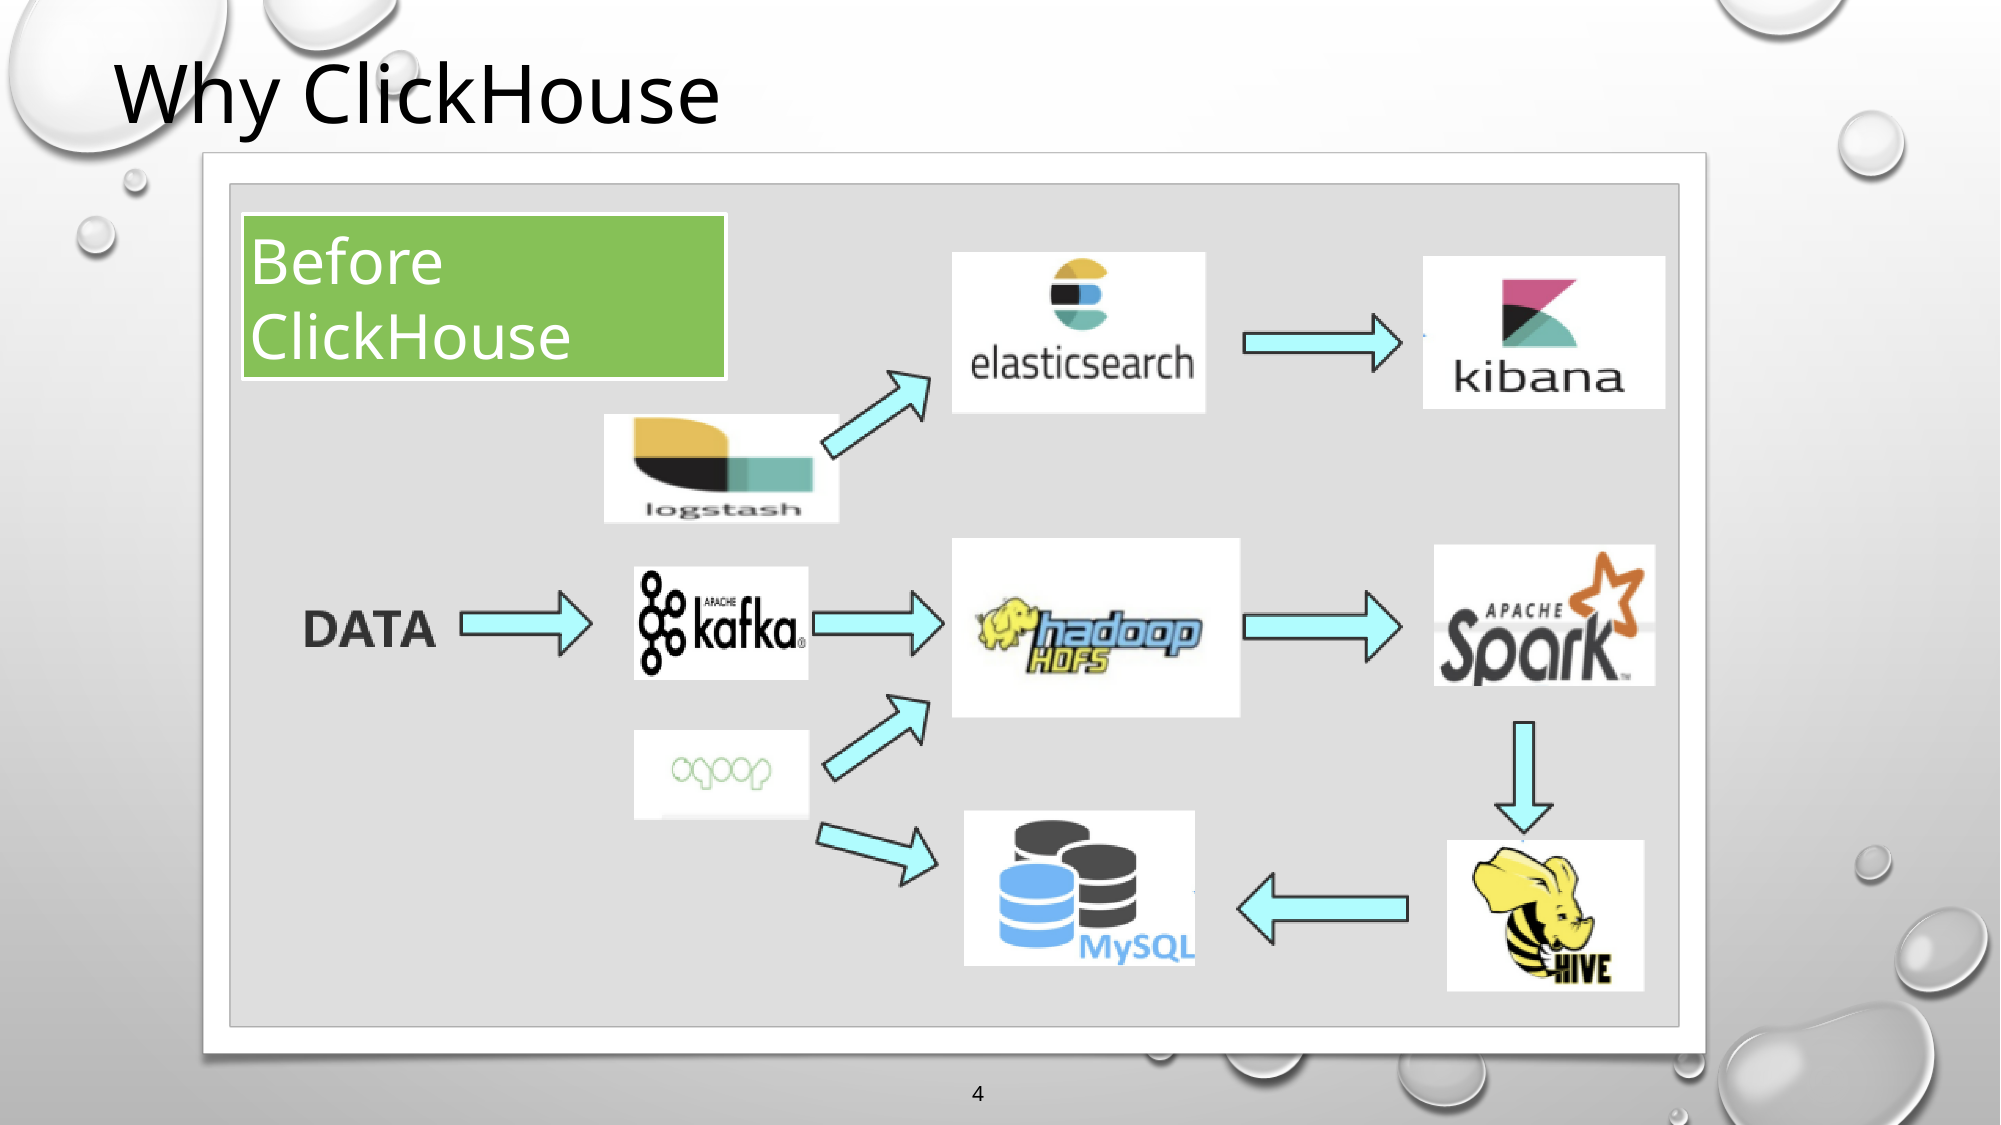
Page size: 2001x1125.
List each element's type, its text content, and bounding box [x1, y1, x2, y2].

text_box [194, 149, 1718, 1072]
slide_number 4 [962, 1081, 992, 1115]
picture [0, 0, 2000, 1125]
title Why ClickHouse [105, 12, 1807, 170]
